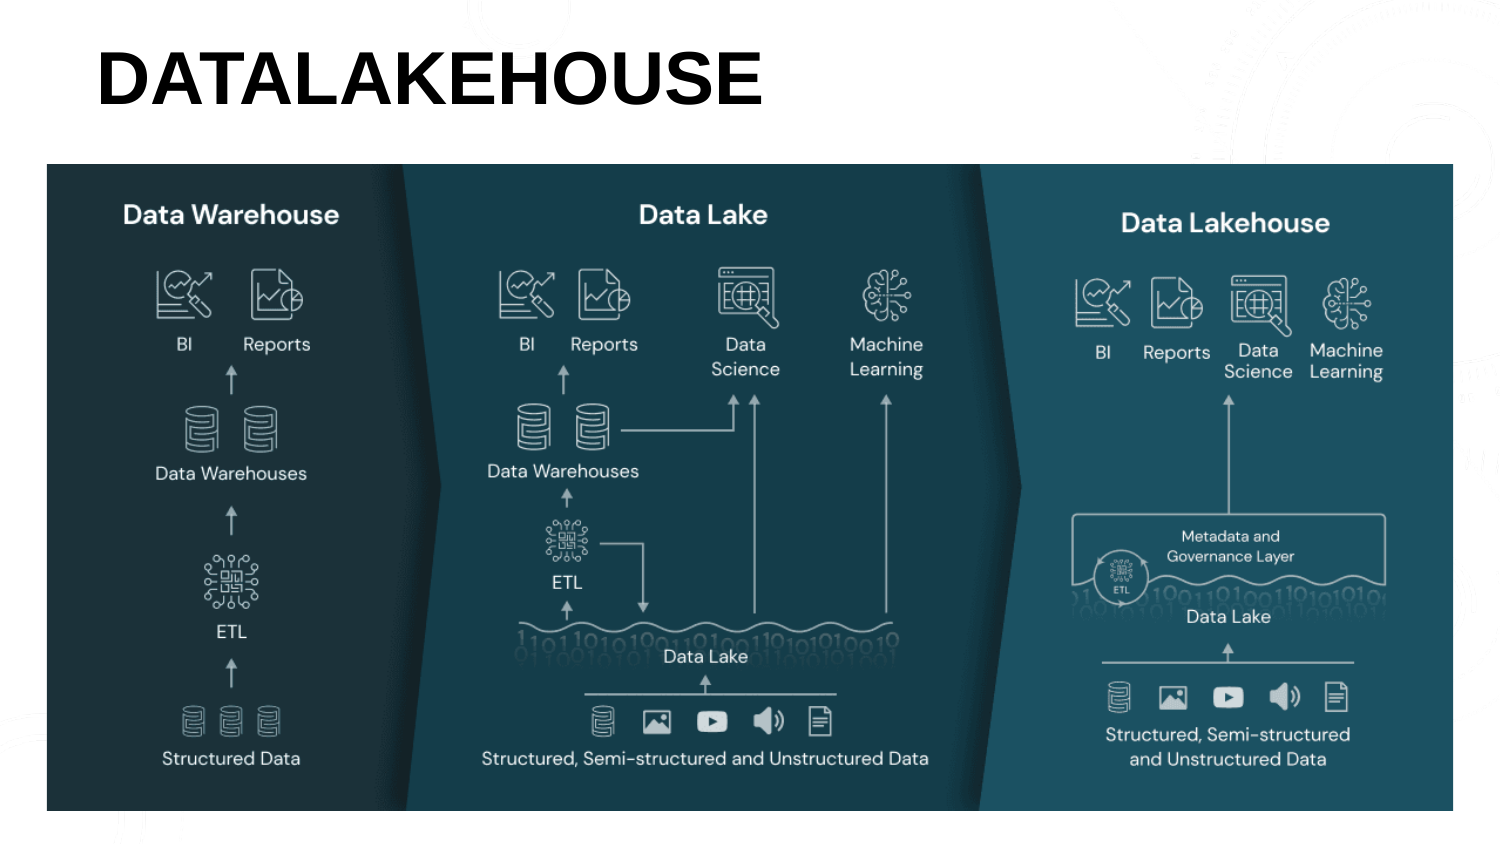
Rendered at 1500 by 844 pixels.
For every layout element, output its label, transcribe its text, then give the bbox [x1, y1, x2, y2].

picture [0, 0, 1500, 844]
title DATALAKEHOUSE [81, 44, 1329, 135]
